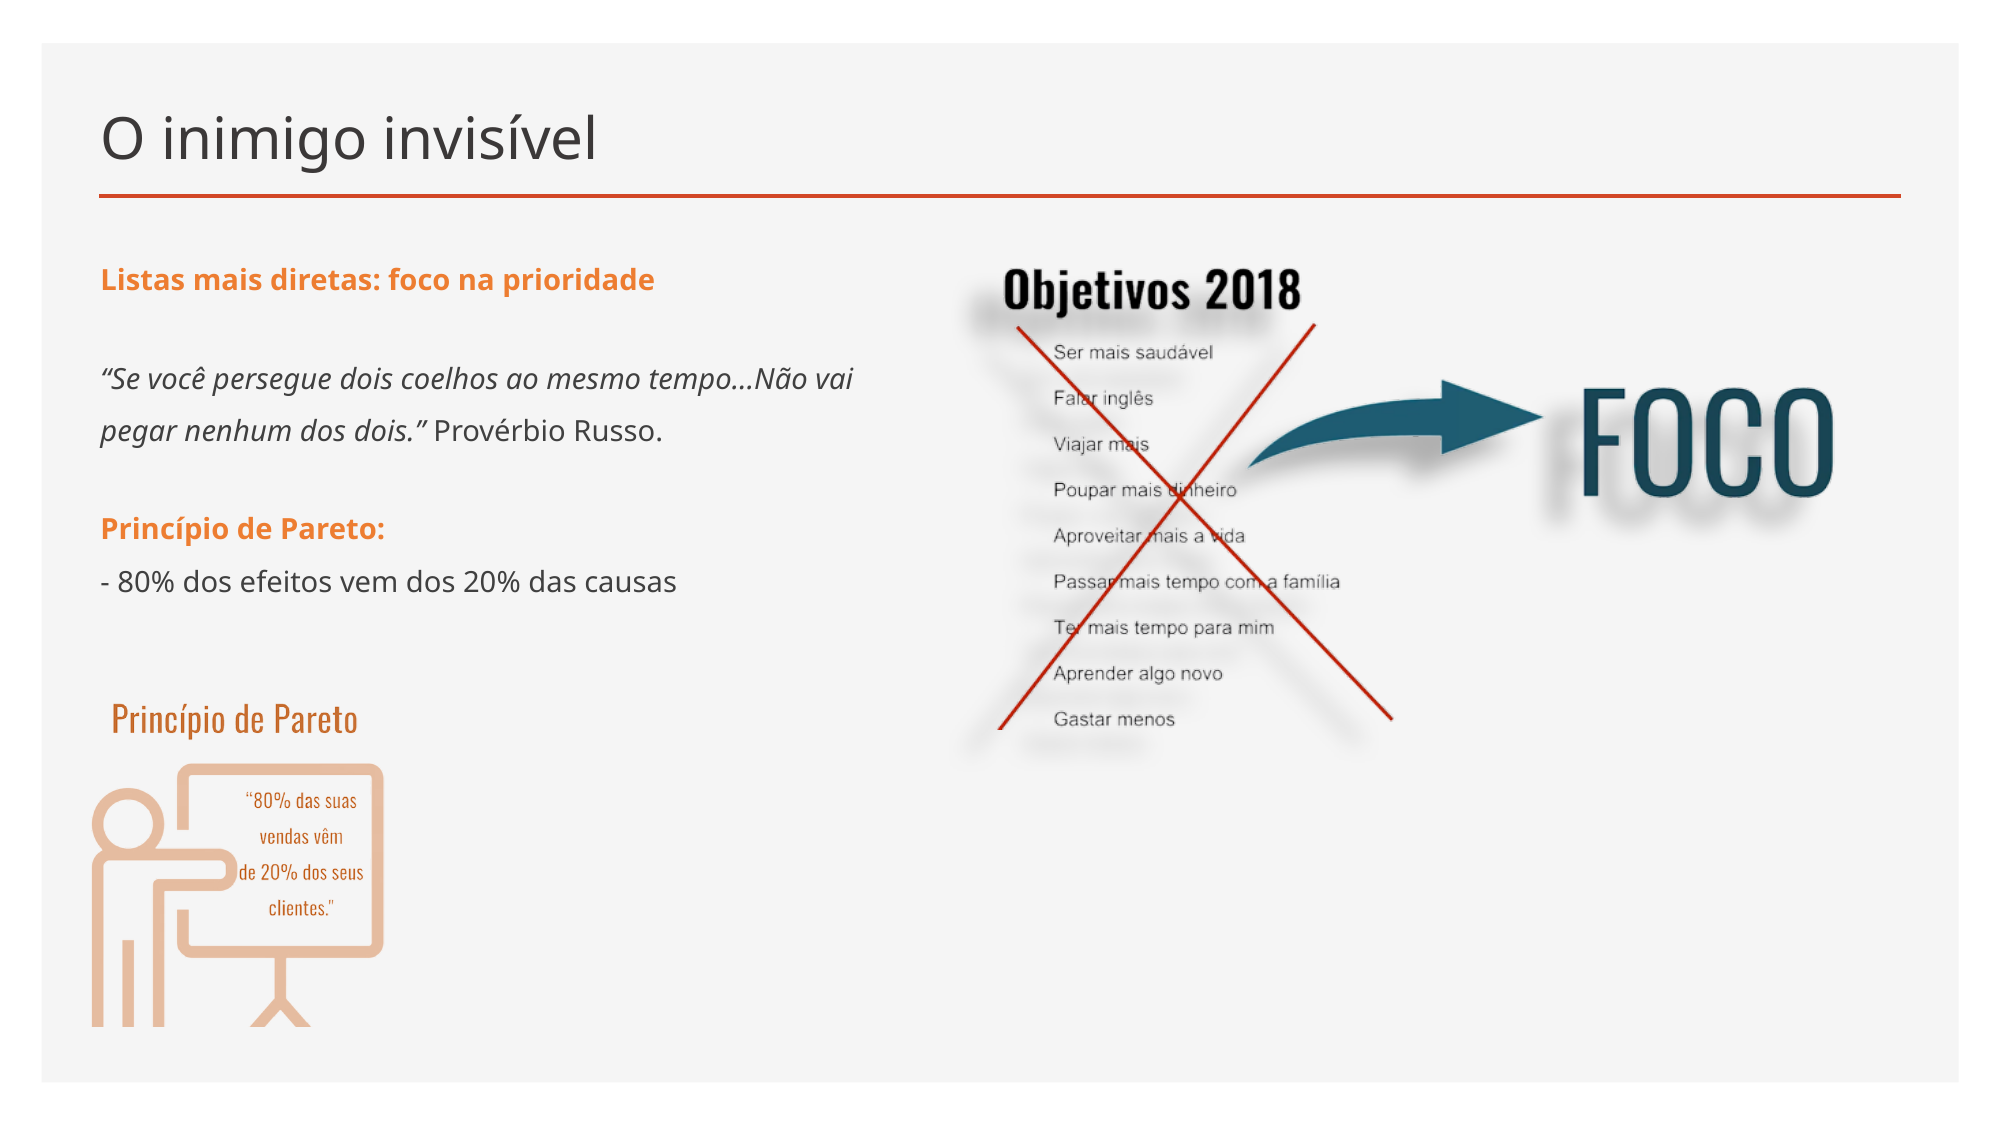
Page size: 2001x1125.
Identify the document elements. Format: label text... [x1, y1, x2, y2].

picture [85, 669, 402, 1028]
picture [974, 236, 1915, 731]
list Listas mais diretas: foco na prioridade “Se você persegue dois coelhos ao mesmo tempo...Não vai pegar nenhum dos dois.” Provérbio Russo. Princípio de Pareto: - 80% dos efeitos vem dos 20% das causas [85, 236, 891, 1027]
title O inimigo invisível [85, 73, 1214, 179]
